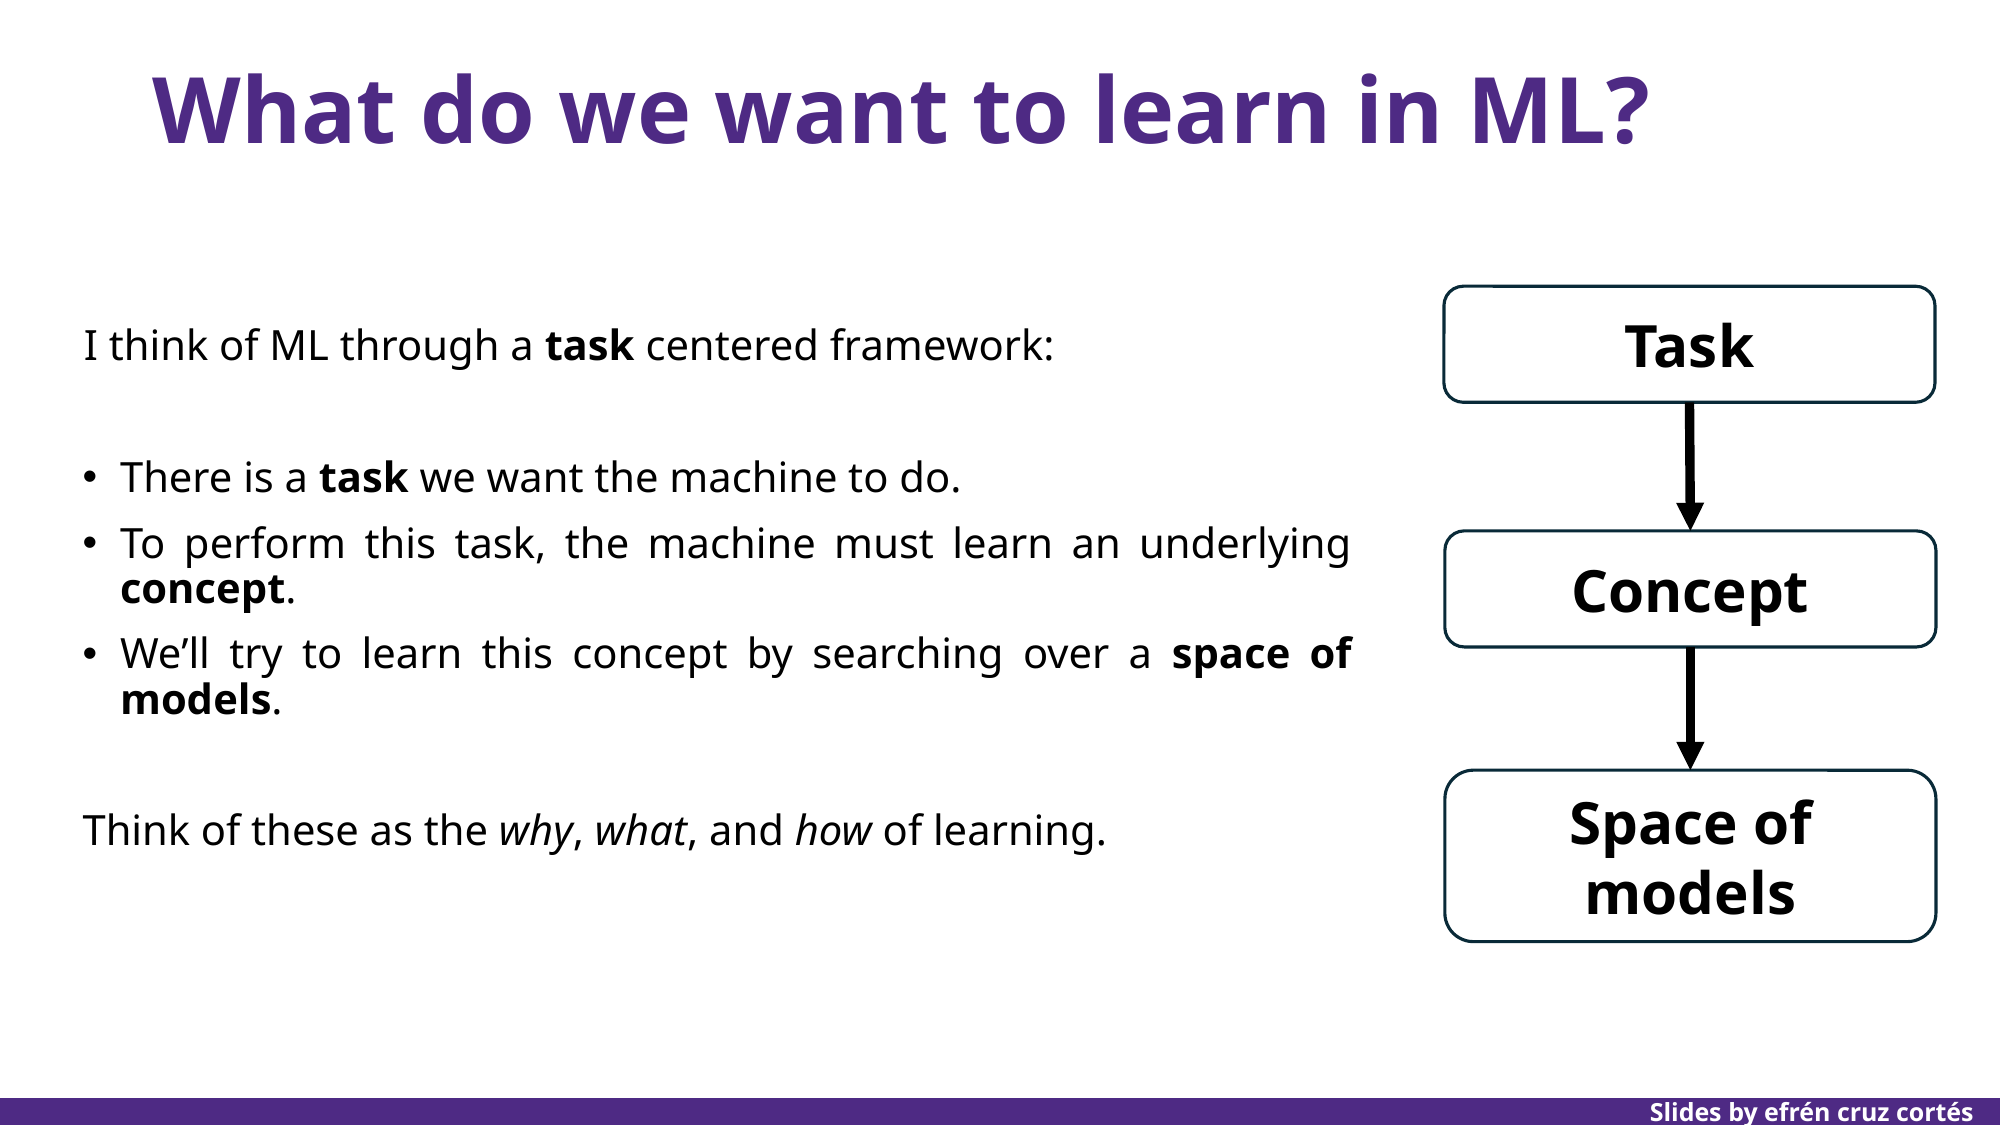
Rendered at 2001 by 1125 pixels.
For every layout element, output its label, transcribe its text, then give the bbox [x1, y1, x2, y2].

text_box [1443, 285, 1937, 943]
title What do we want to learn in ML? [137, 39, 1863, 188]
list I think of ML through a task centered framework: There is a task we want the machine to do. To perform this task, the machine must learn an underlying concept. We’ll try to learn this concept by searching over a space of models. Think of these as the why, what, and how of learning. [67, 316, 1367, 1049]
